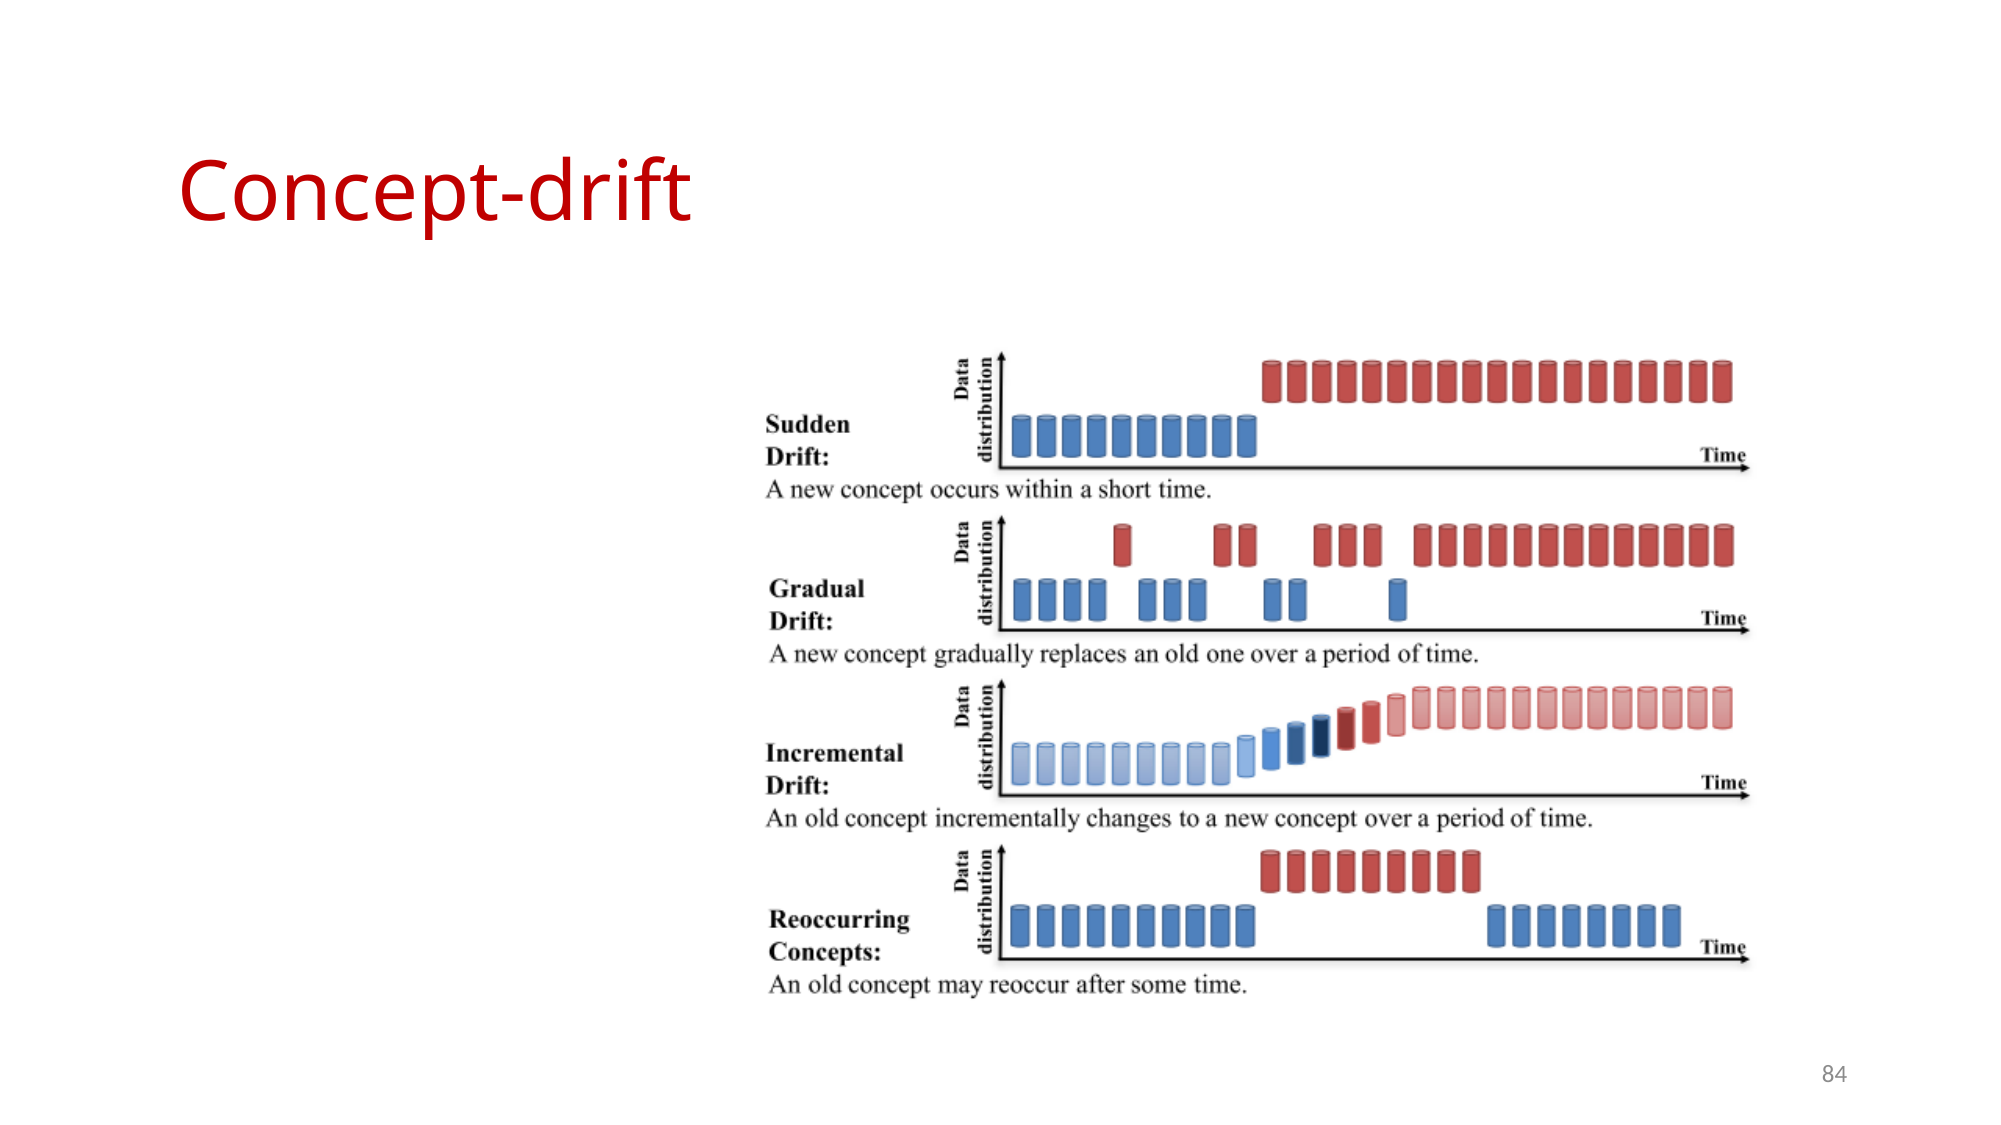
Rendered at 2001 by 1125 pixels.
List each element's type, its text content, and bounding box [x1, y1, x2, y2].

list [748, 339, 1772, 1011]
text_box Concept-drift [162, 84, 1888, 303]
slide_number 84 [1412, 1042, 1863, 1103]
